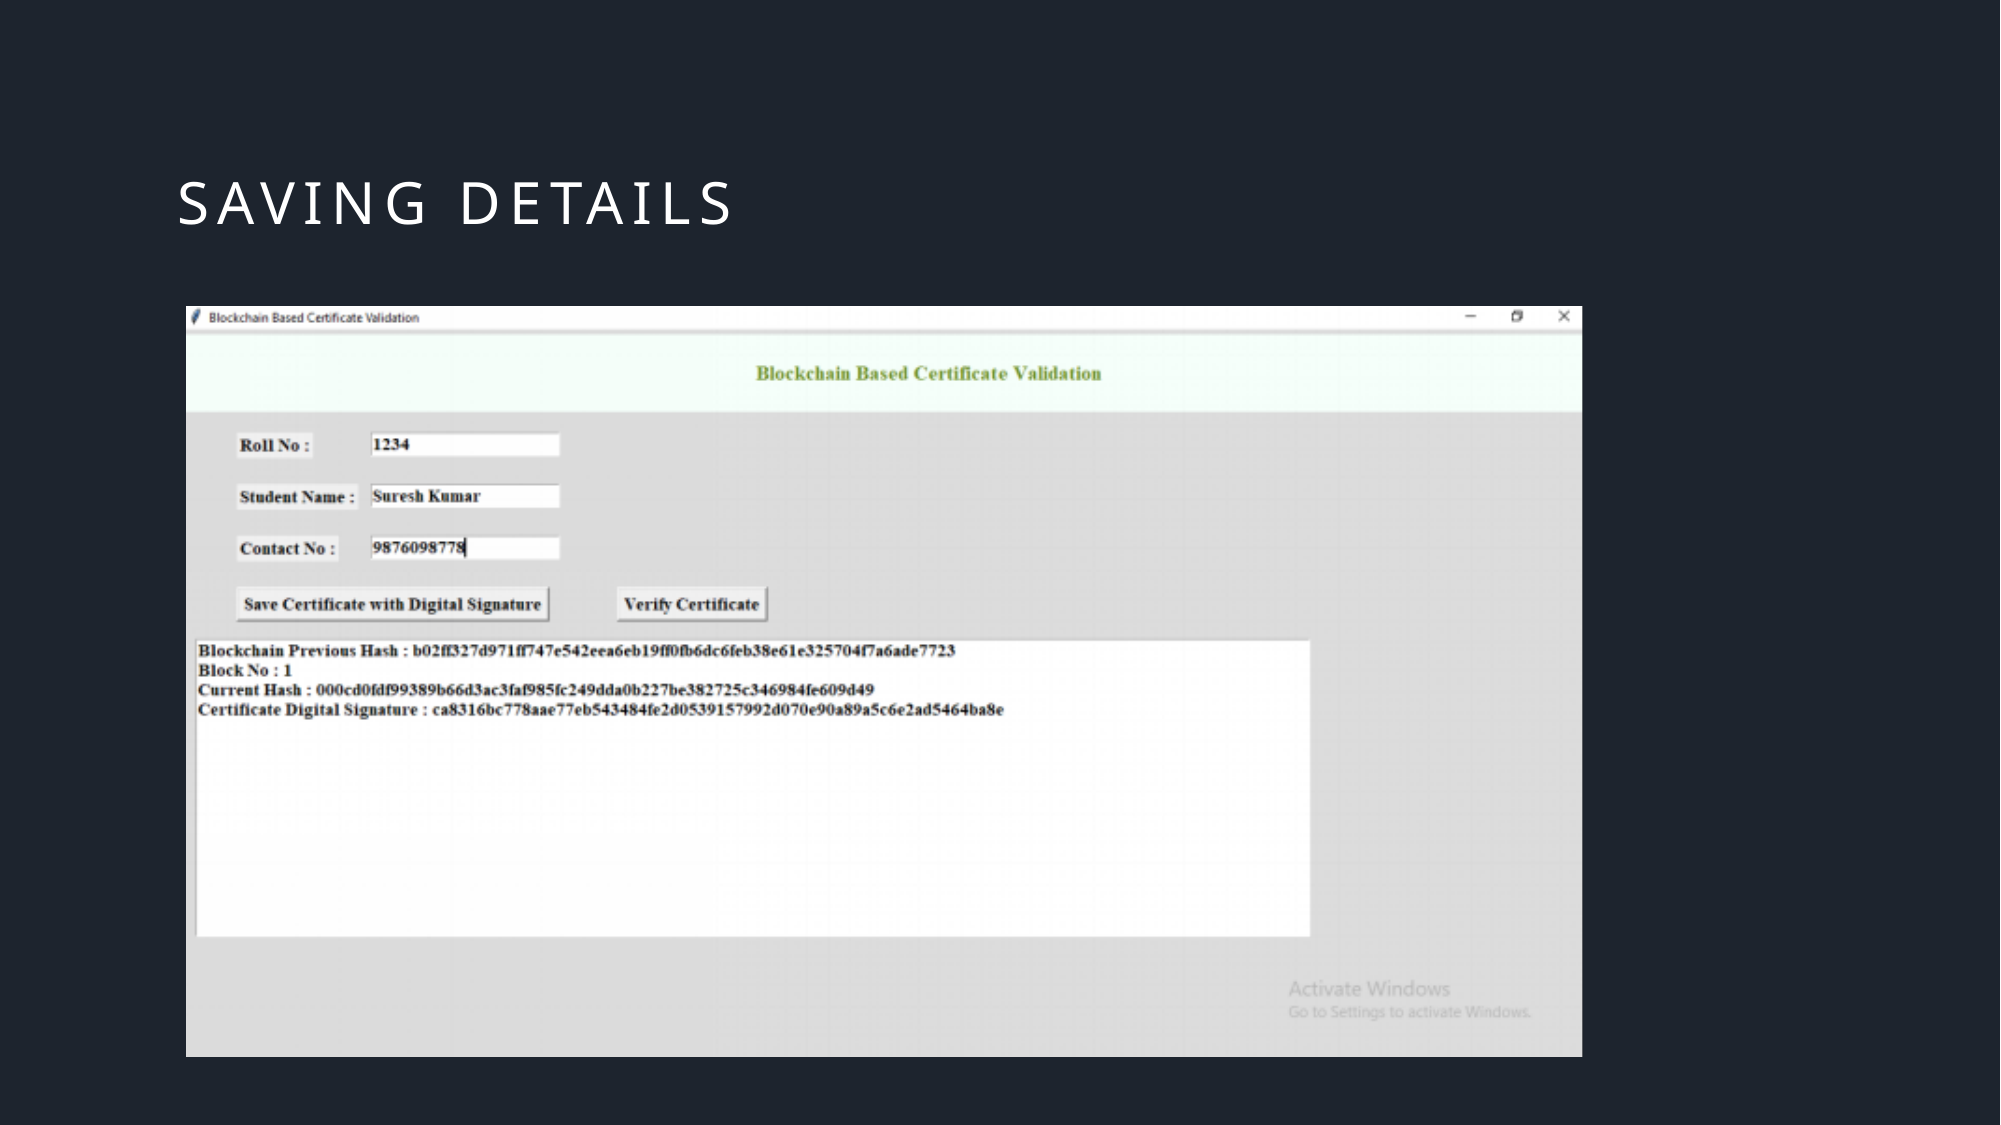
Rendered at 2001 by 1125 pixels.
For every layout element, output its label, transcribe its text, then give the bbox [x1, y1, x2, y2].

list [185, 306, 1585, 1057]
title Saving details [177, 165, 1822, 274]
